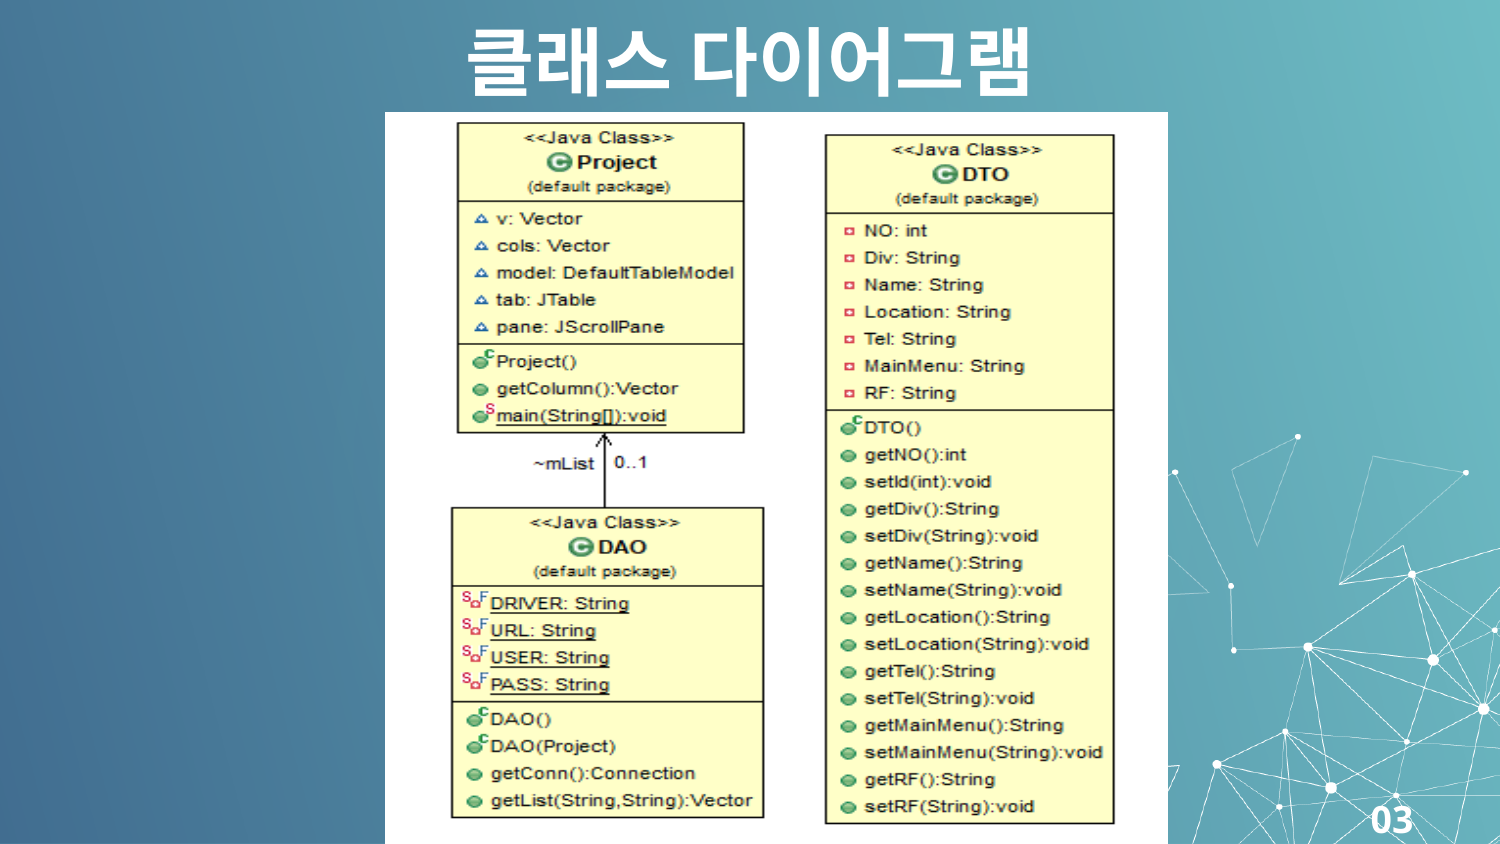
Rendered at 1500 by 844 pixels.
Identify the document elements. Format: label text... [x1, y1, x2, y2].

text_box 03 UML [1355, 780, 1500, 844]
title 클래스 다이어그램 [322, 0, 1178, 156]
picture [0, 0, 1500, 844]
